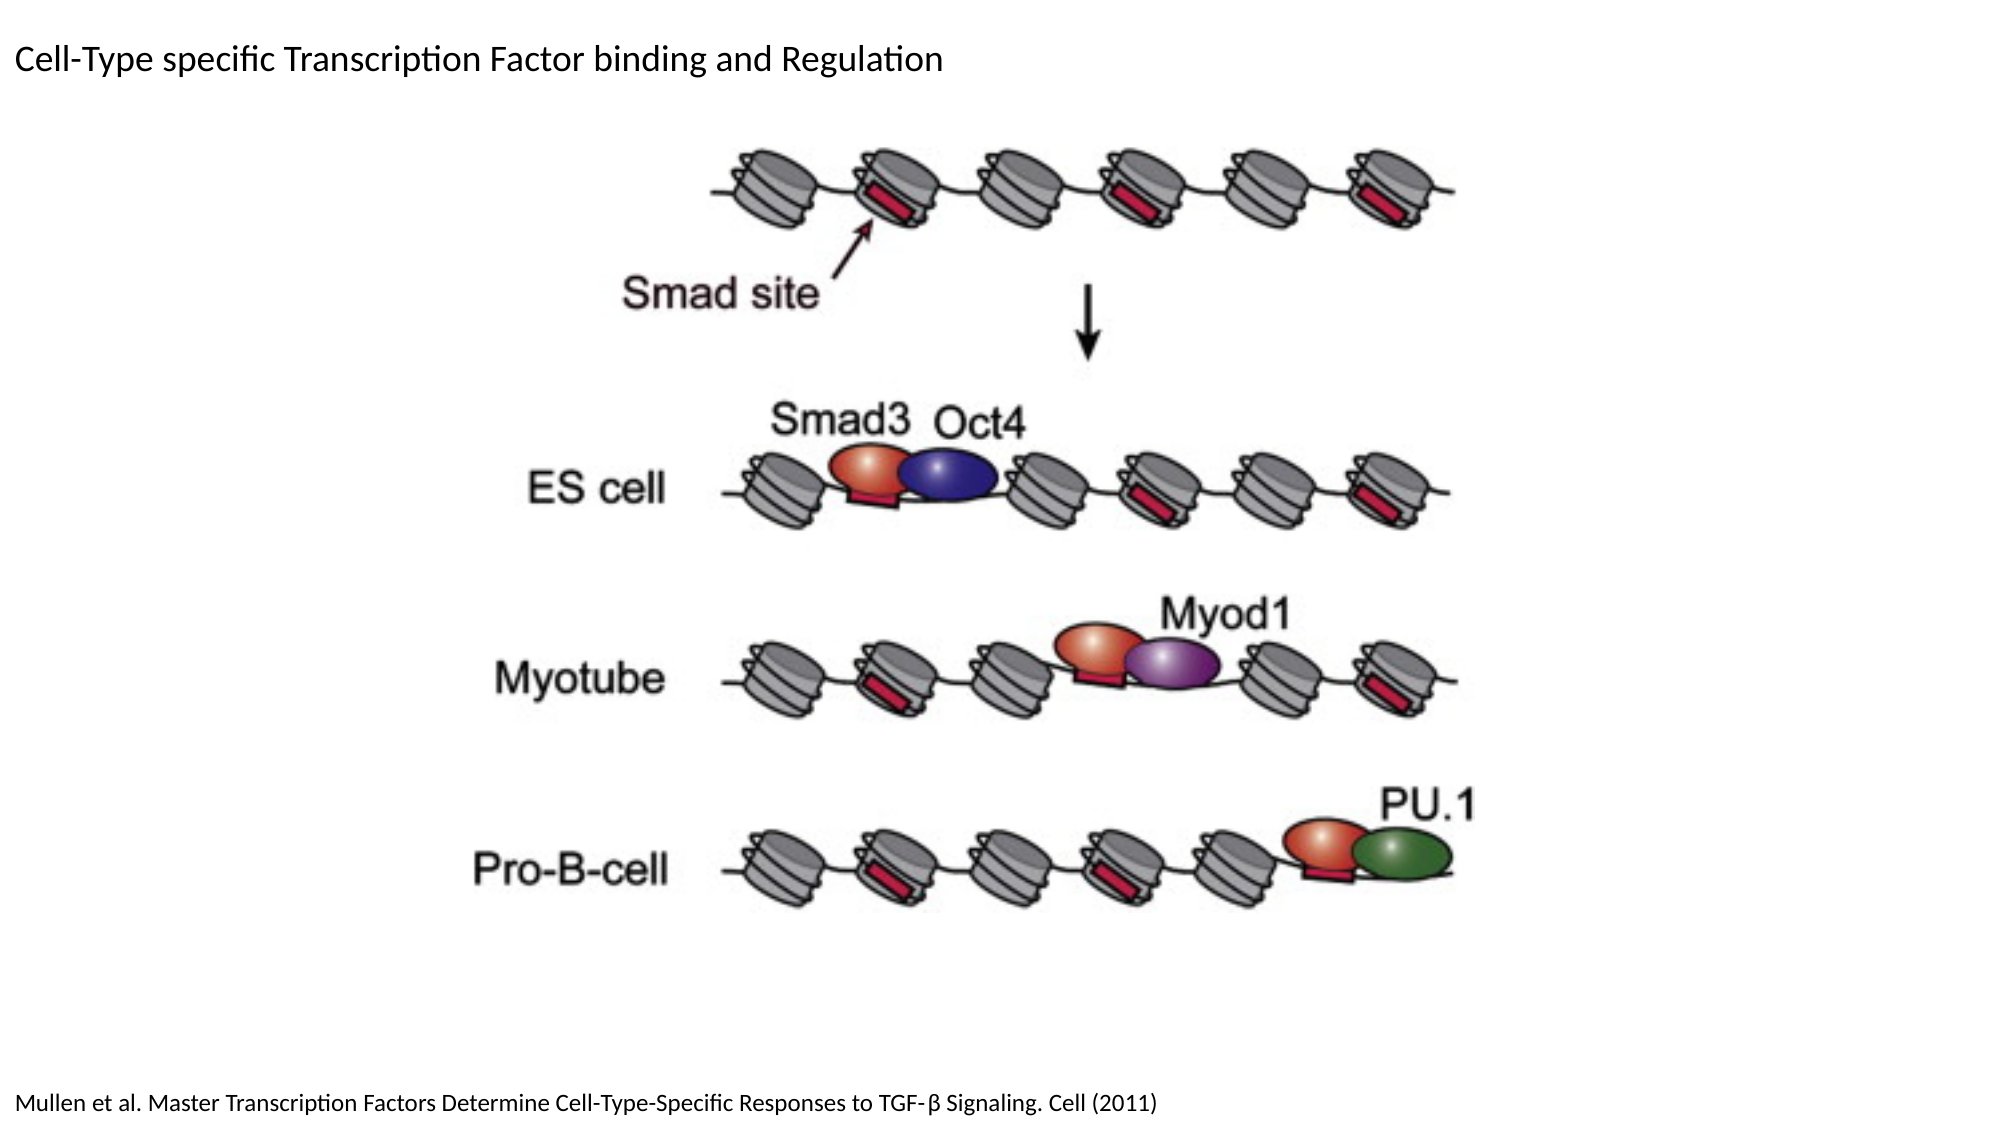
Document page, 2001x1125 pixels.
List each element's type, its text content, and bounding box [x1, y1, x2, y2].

text_box Mullen et al. Master Transcription Factors Determine Cell-Type-Specific Responses to TGF-β Signaling. Cell (2011) [0, 1079, 1378, 1125]
text_box Cell-Type specific Transcription Factor binding and Regulation [0, 26, 2000, 87]
picture [473, 146, 1475, 913]
